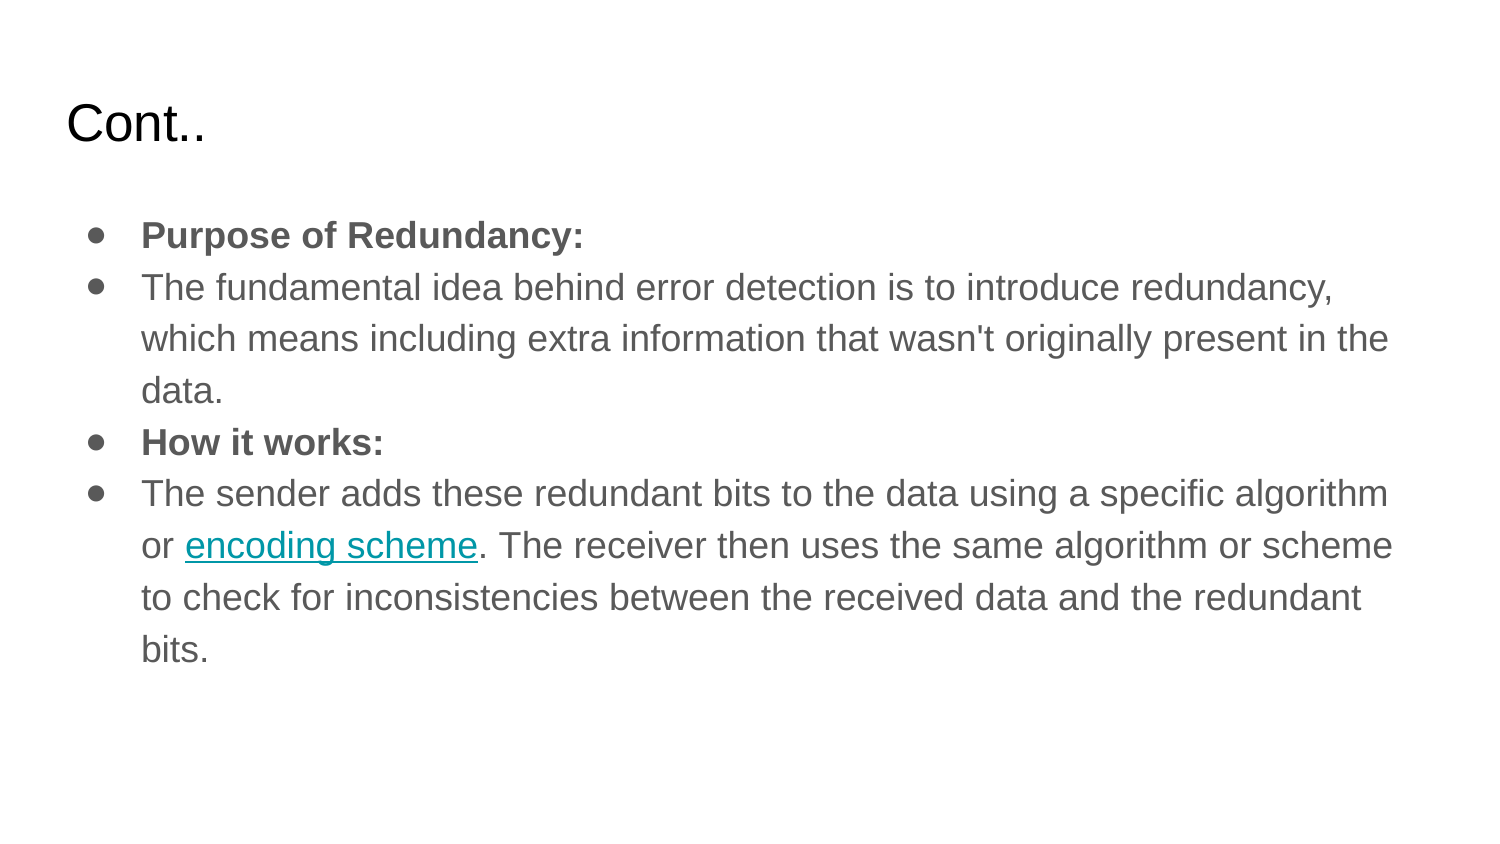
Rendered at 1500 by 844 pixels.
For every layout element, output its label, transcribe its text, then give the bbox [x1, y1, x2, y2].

list Purpose of Redundancy: The fundamental idea behind error detection is to introduce redundancy, which means including extra information that wasn't originally present in the data. How it works: The sender adds these redundant bits to the data using a specific algorithm or encoding scheme. The receiver then uses the same algorithm or scheme to check for inconsistencies between the received data and the redundant bits. [51, 189, 1449, 750]
title Cont.. [51, 72, 1449, 167]
